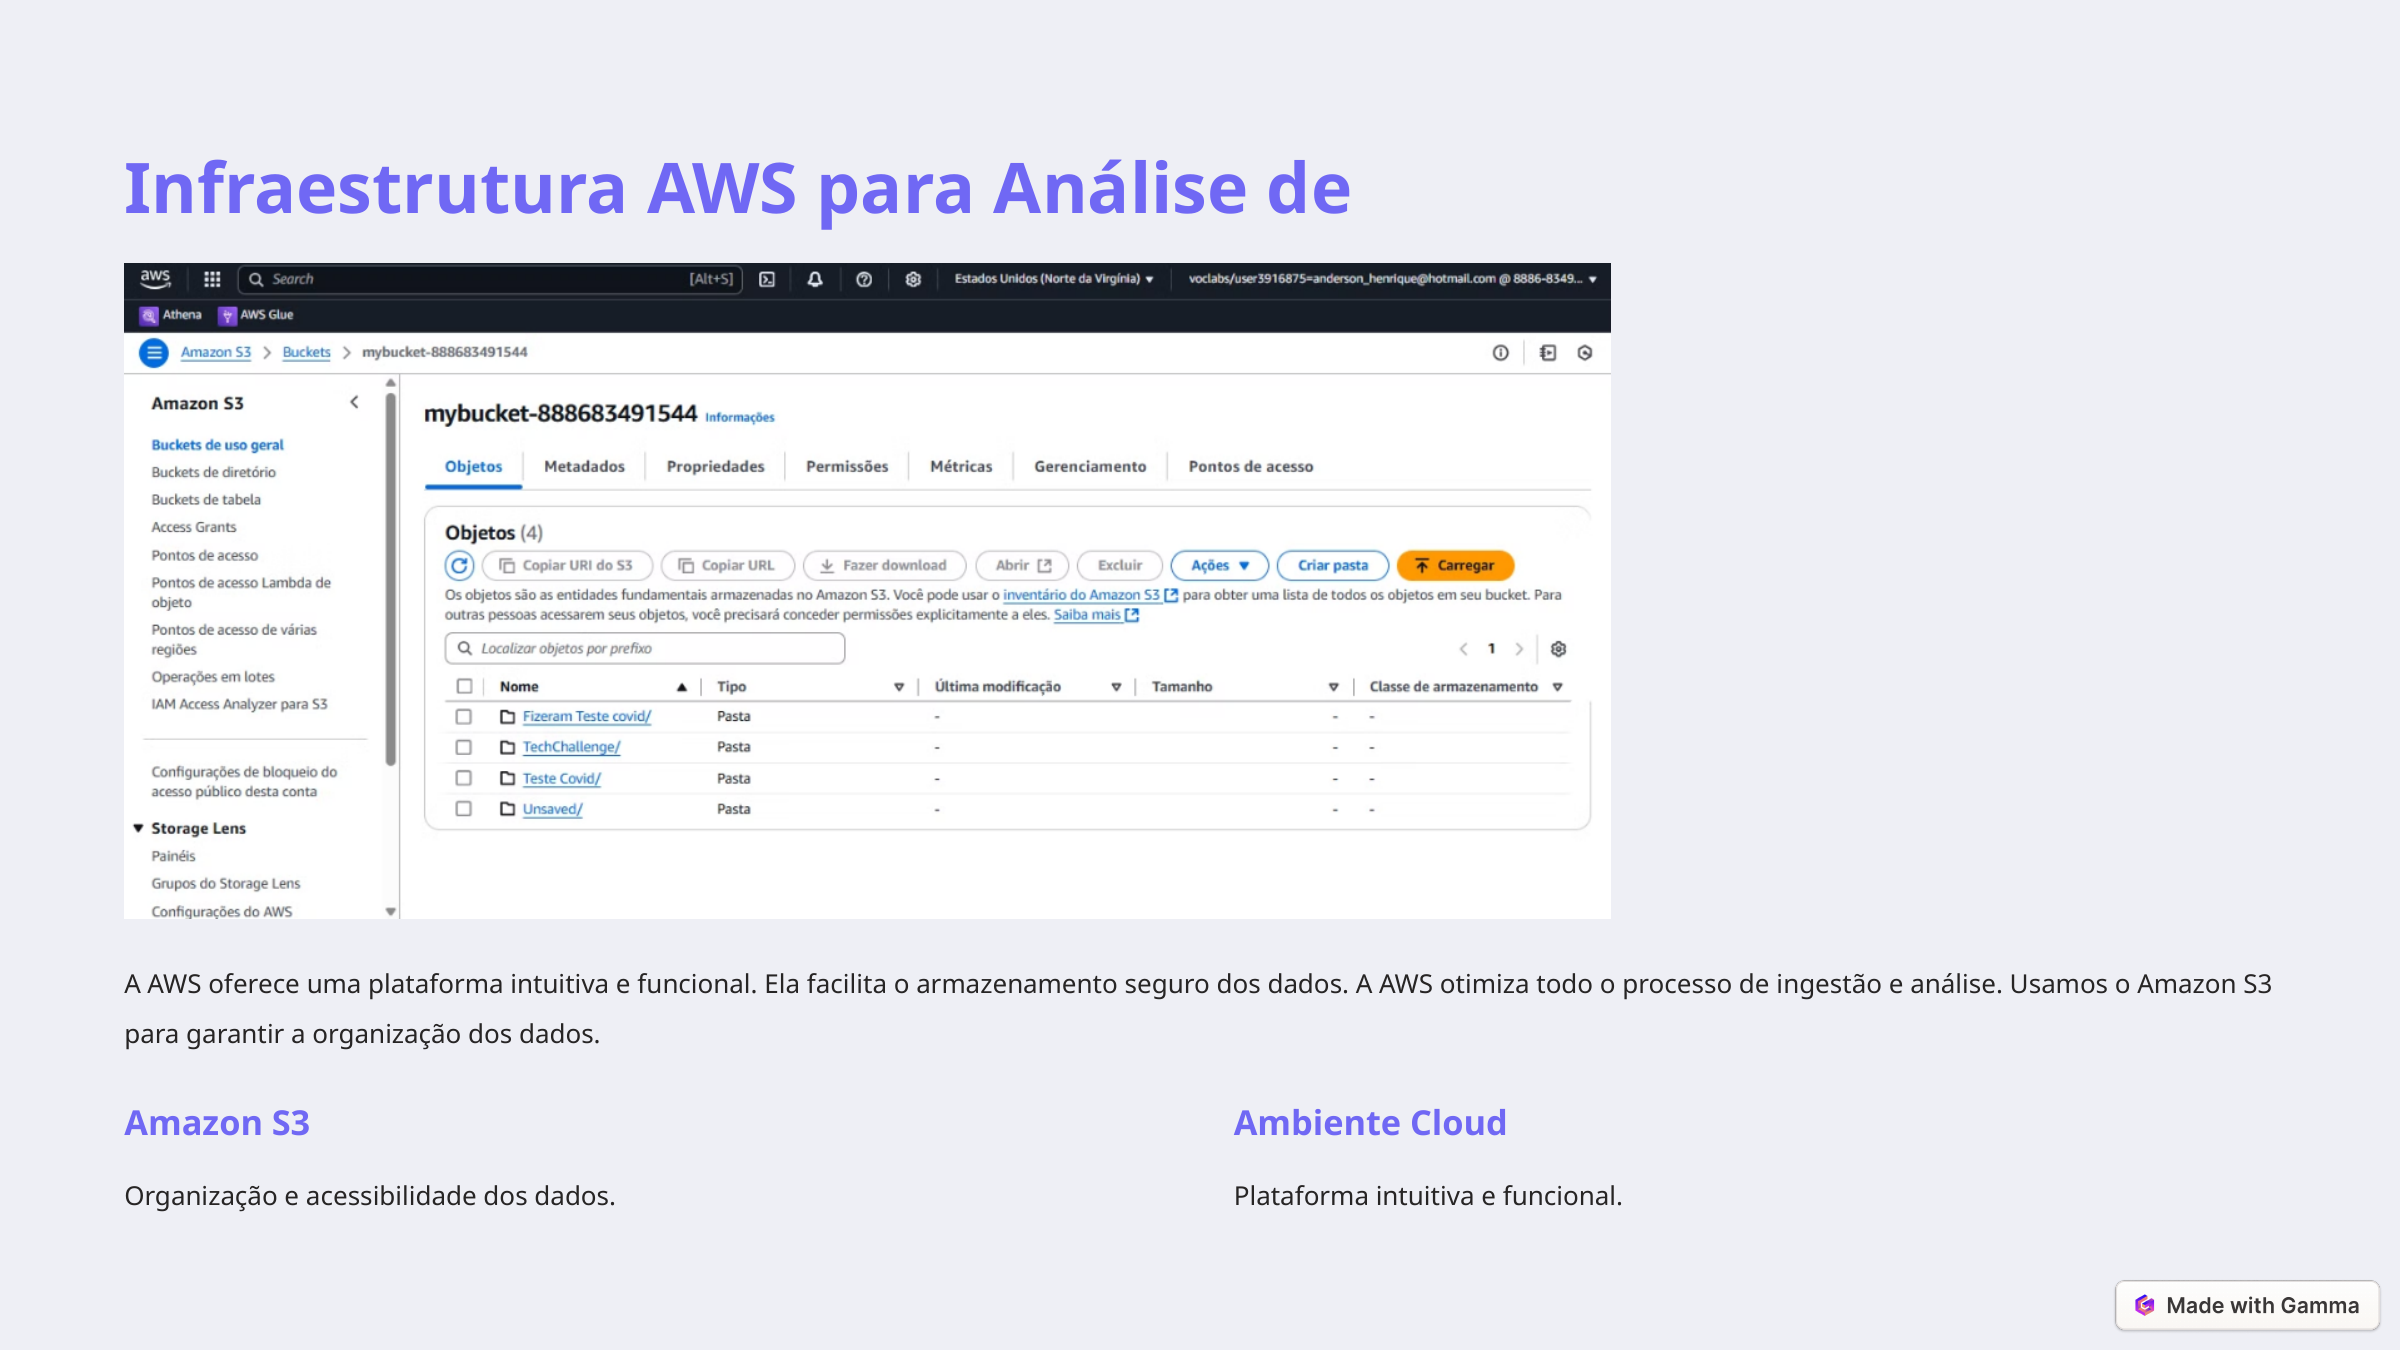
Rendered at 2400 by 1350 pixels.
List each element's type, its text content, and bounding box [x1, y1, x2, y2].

text_box Amazon S3 [124, 1090, 476, 1134]
text_box A AWS oferece uma plataforma intuitiva e funcional. Ela facilita o armazenamento seguro dos dados. A AWS otimiza todo o processo de ingestão e análise. Usamos o Amazon S3 para garantir a organização dos dados. [124, 948, 2276, 1034]
picture [2106, 1271, 2389, 1339]
text_box Ambiente Cloud [1233, 1090, 1585, 1134]
text_box Organização e acessibilidade dos dados. [124, 1160, 1168, 1204]
text_box Infraestrutura AWS para Análise de Dados [124, 122, 1426, 211]
picture [124, 263, 1611, 919]
text_box Plataforma intuitiva e funcional. [1233, 1160, 2277, 1204]
